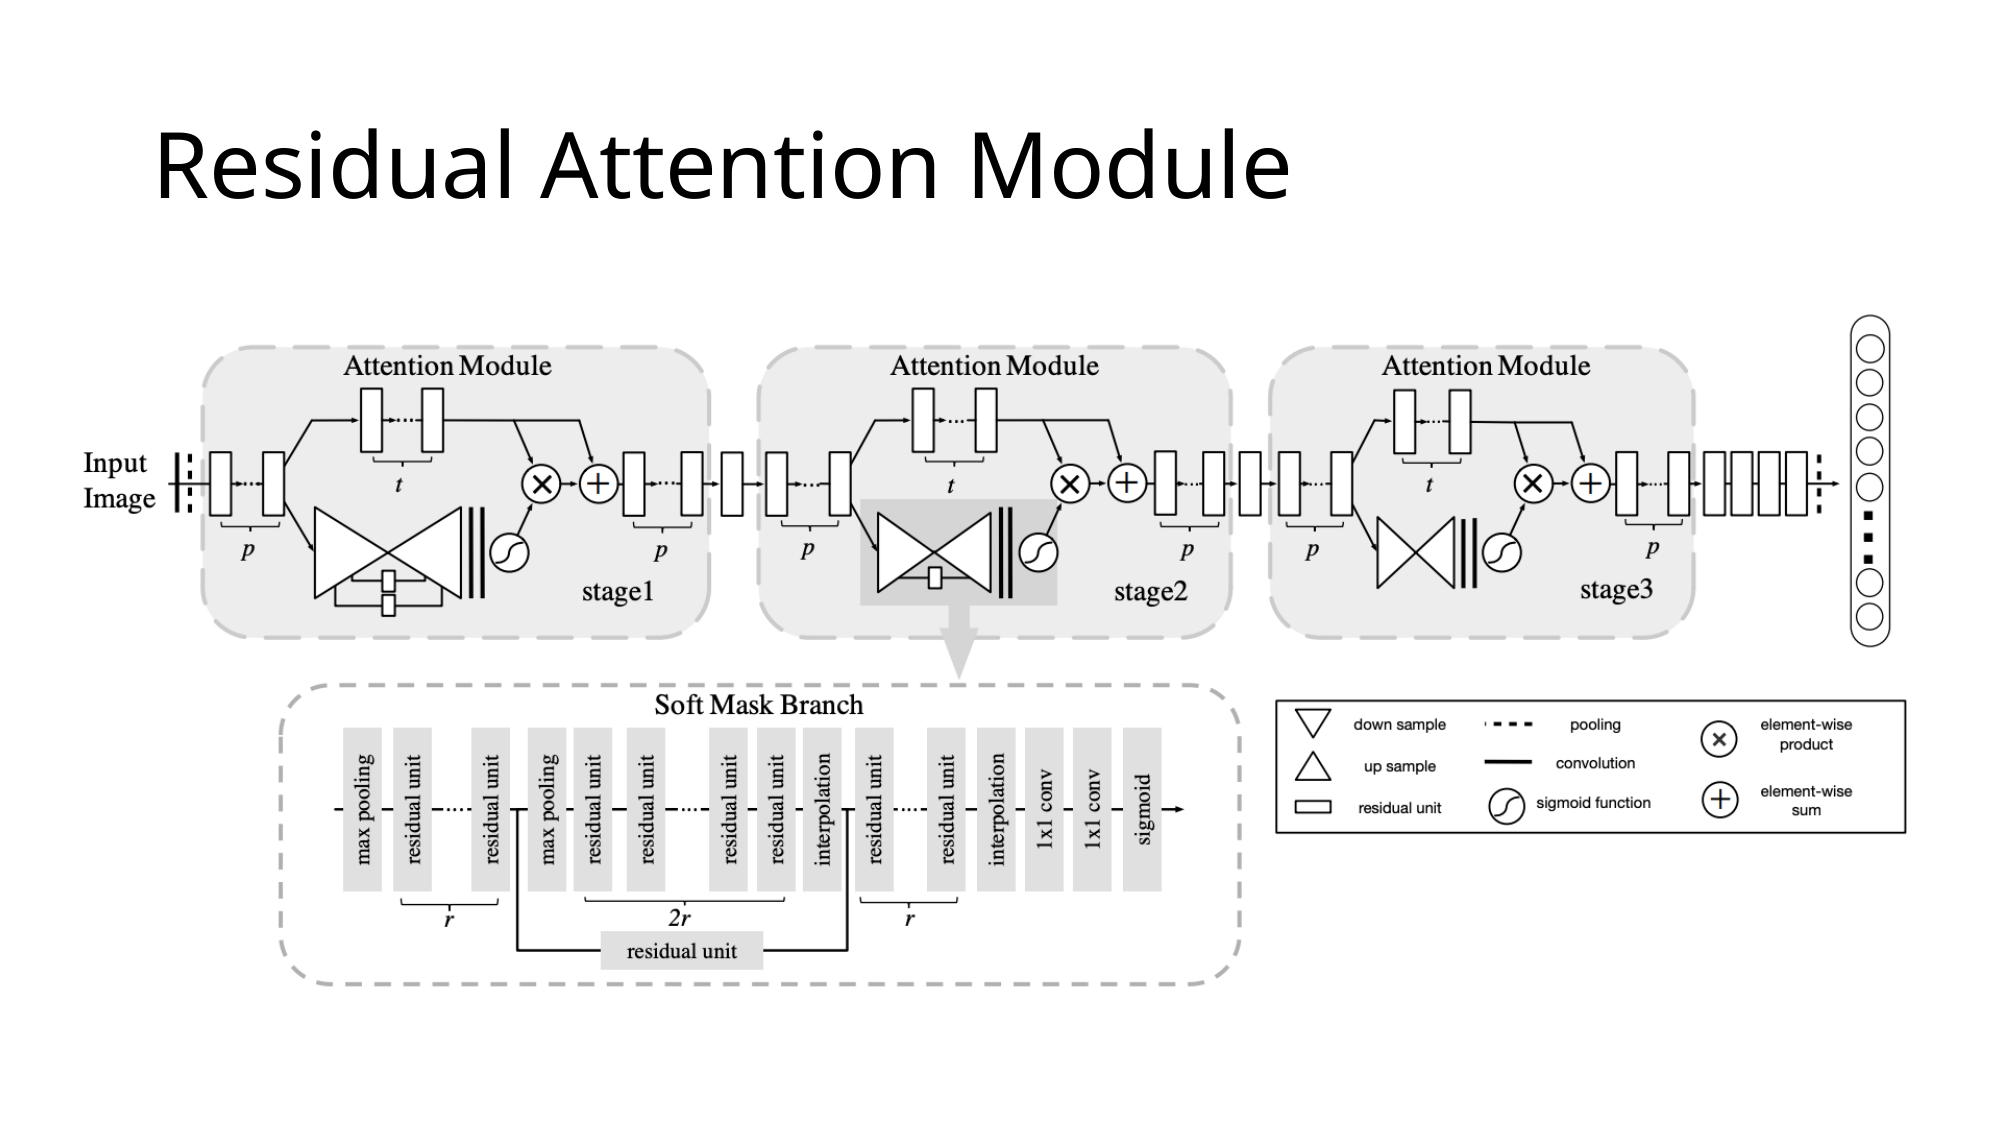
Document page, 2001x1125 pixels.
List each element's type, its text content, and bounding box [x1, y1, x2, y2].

picture [68, 303, 1932, 1000]
title Residual Attention Module [137, 59, 1863, 278]
